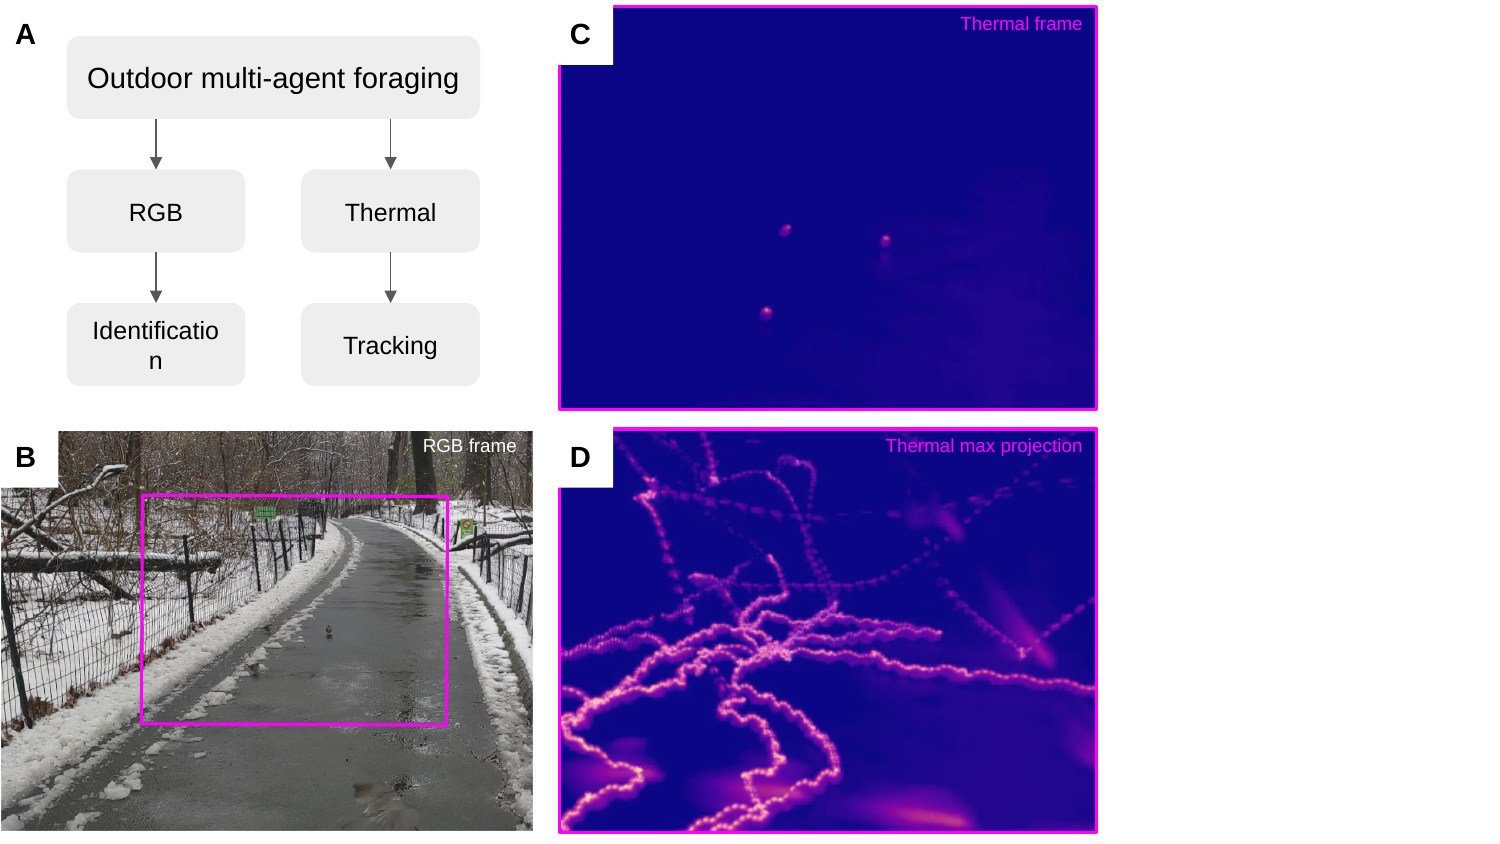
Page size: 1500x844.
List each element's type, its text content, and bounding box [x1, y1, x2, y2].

text_box C [554, 0, 614, 65]
text_box Thermal max projection [726, 422, 1098, 431]
text_box A [0, 0, 59, 65]
text_box D [595, 422, 614, 428]
picture [560, 430, 1096, 832]
picture [560, 7, 1096, 409]
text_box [0, 385, 591, 844]
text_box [66, 35, 481, 387]
text_box Thermal frame [726, 0, 1098, 9]
